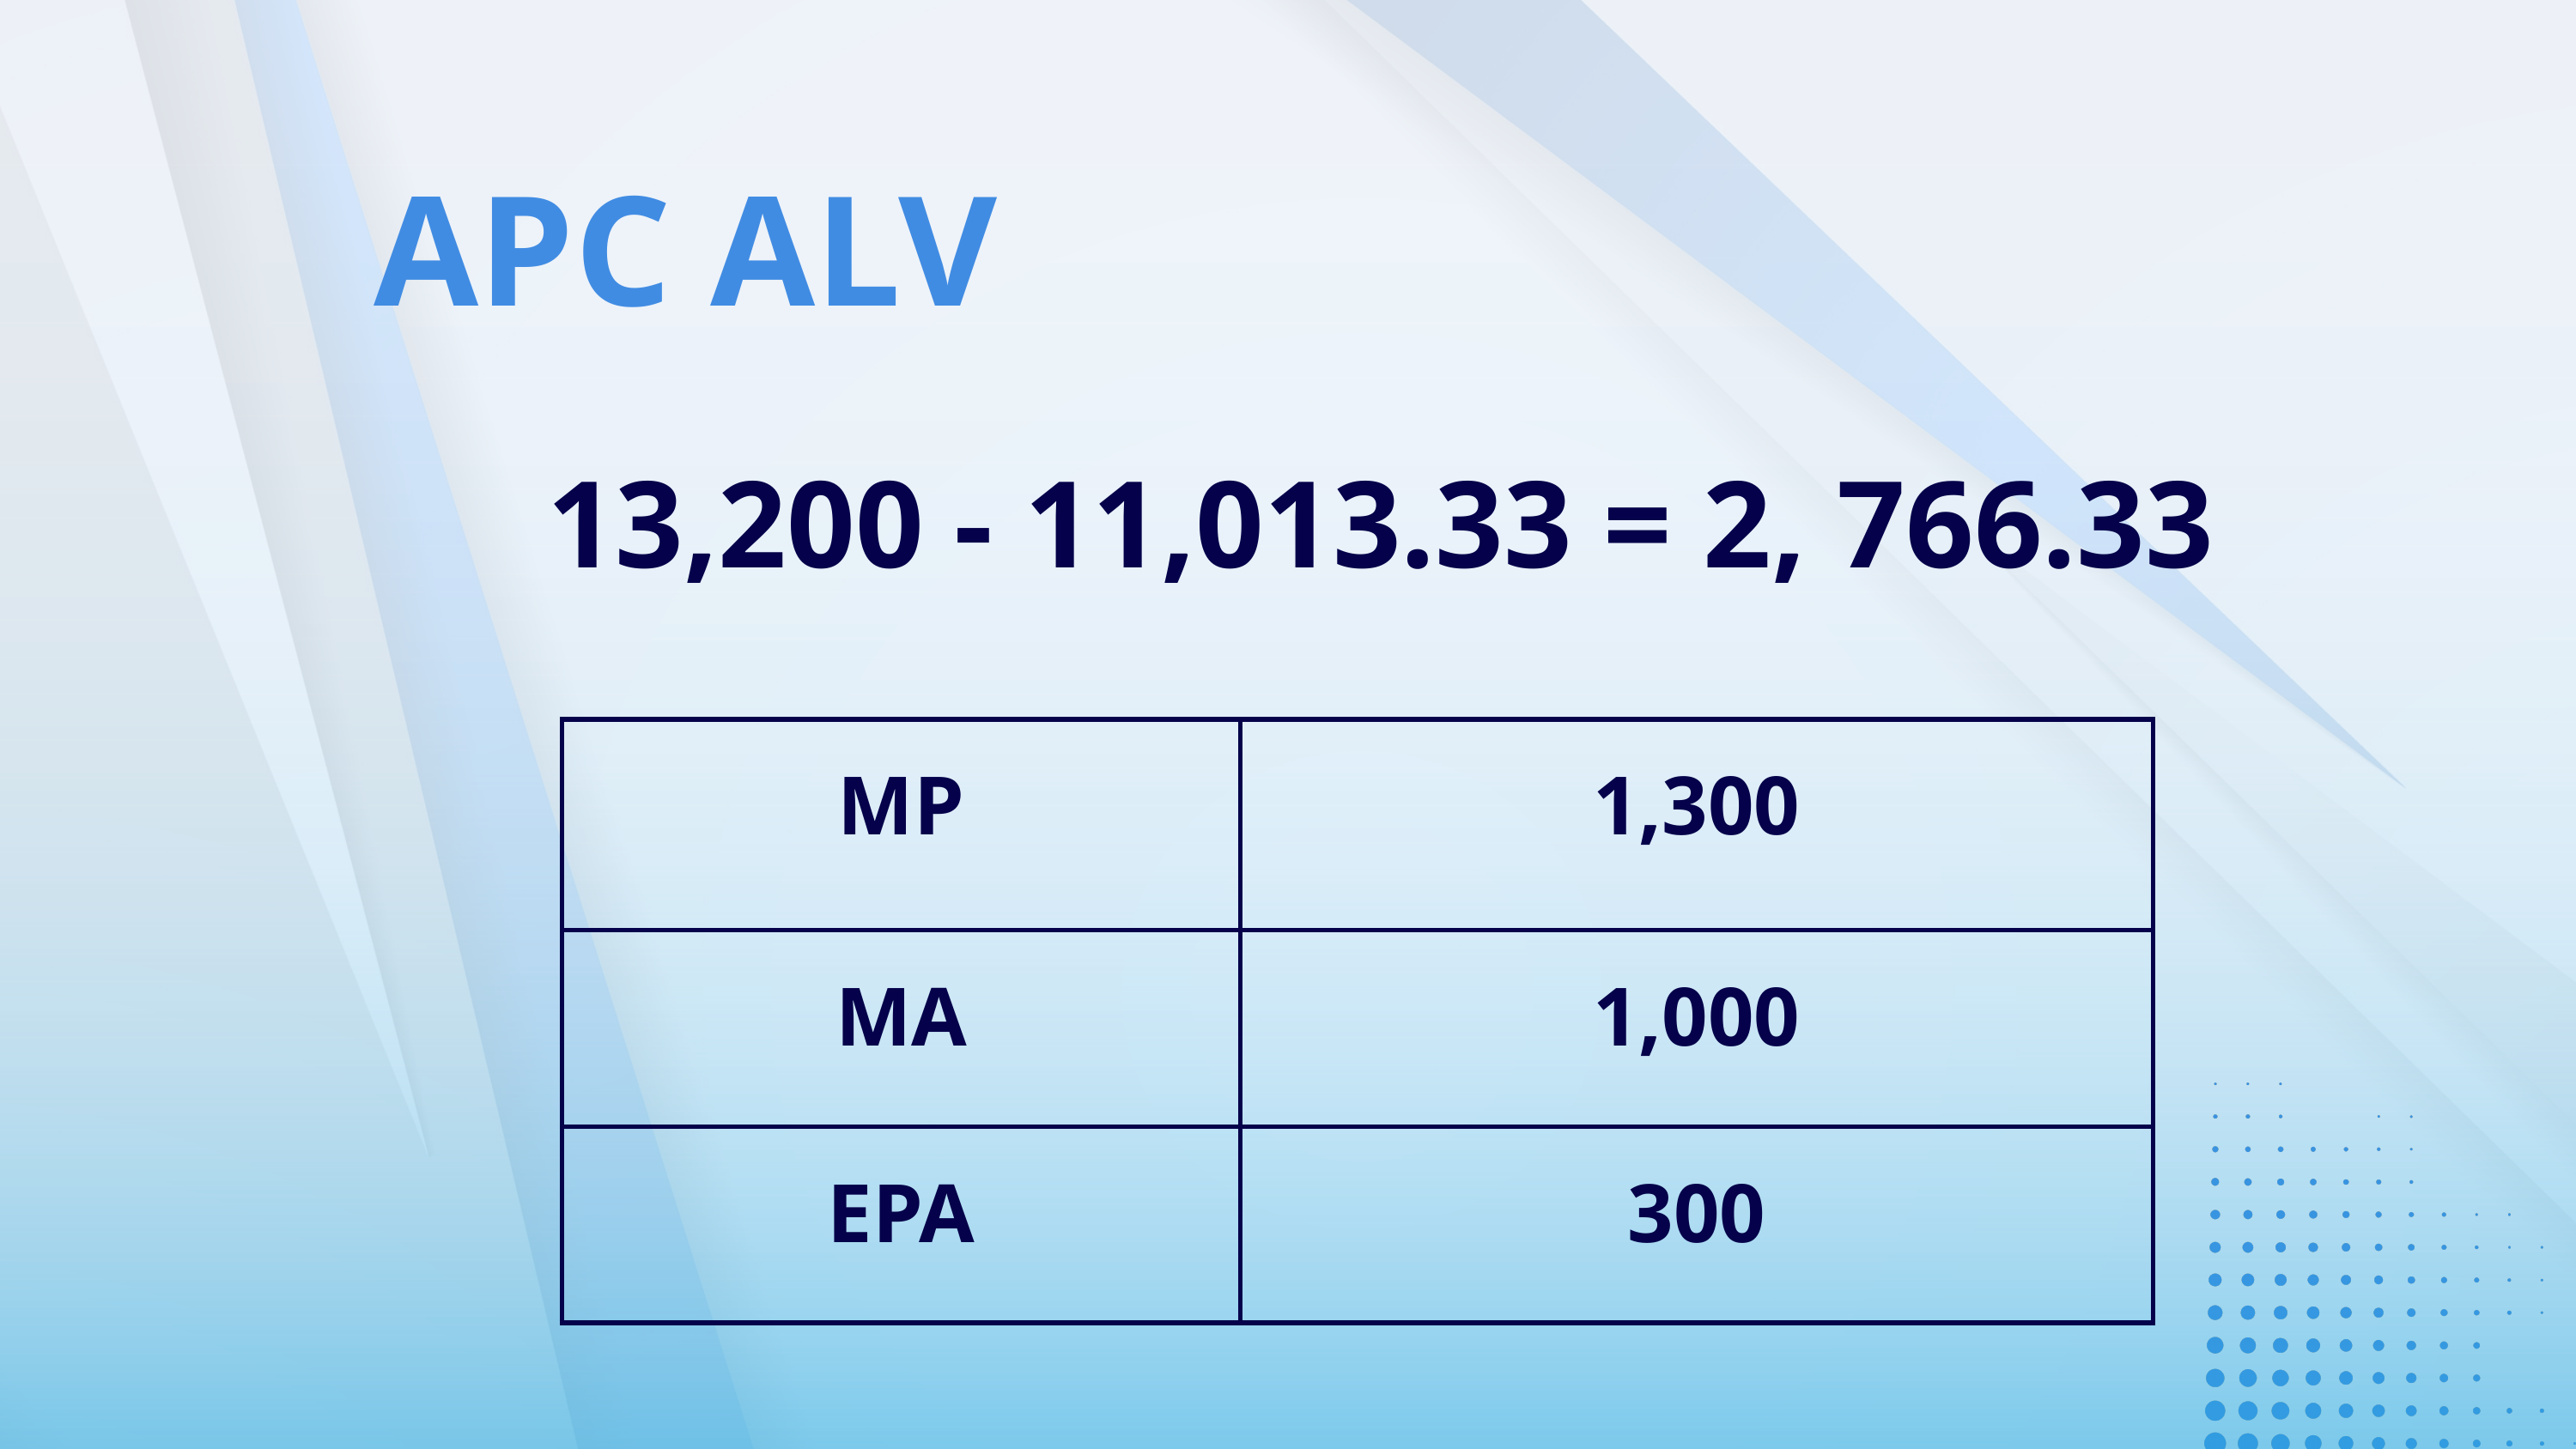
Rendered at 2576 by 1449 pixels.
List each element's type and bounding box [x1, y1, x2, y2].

text_box [0, 0, 2576, 1449]
